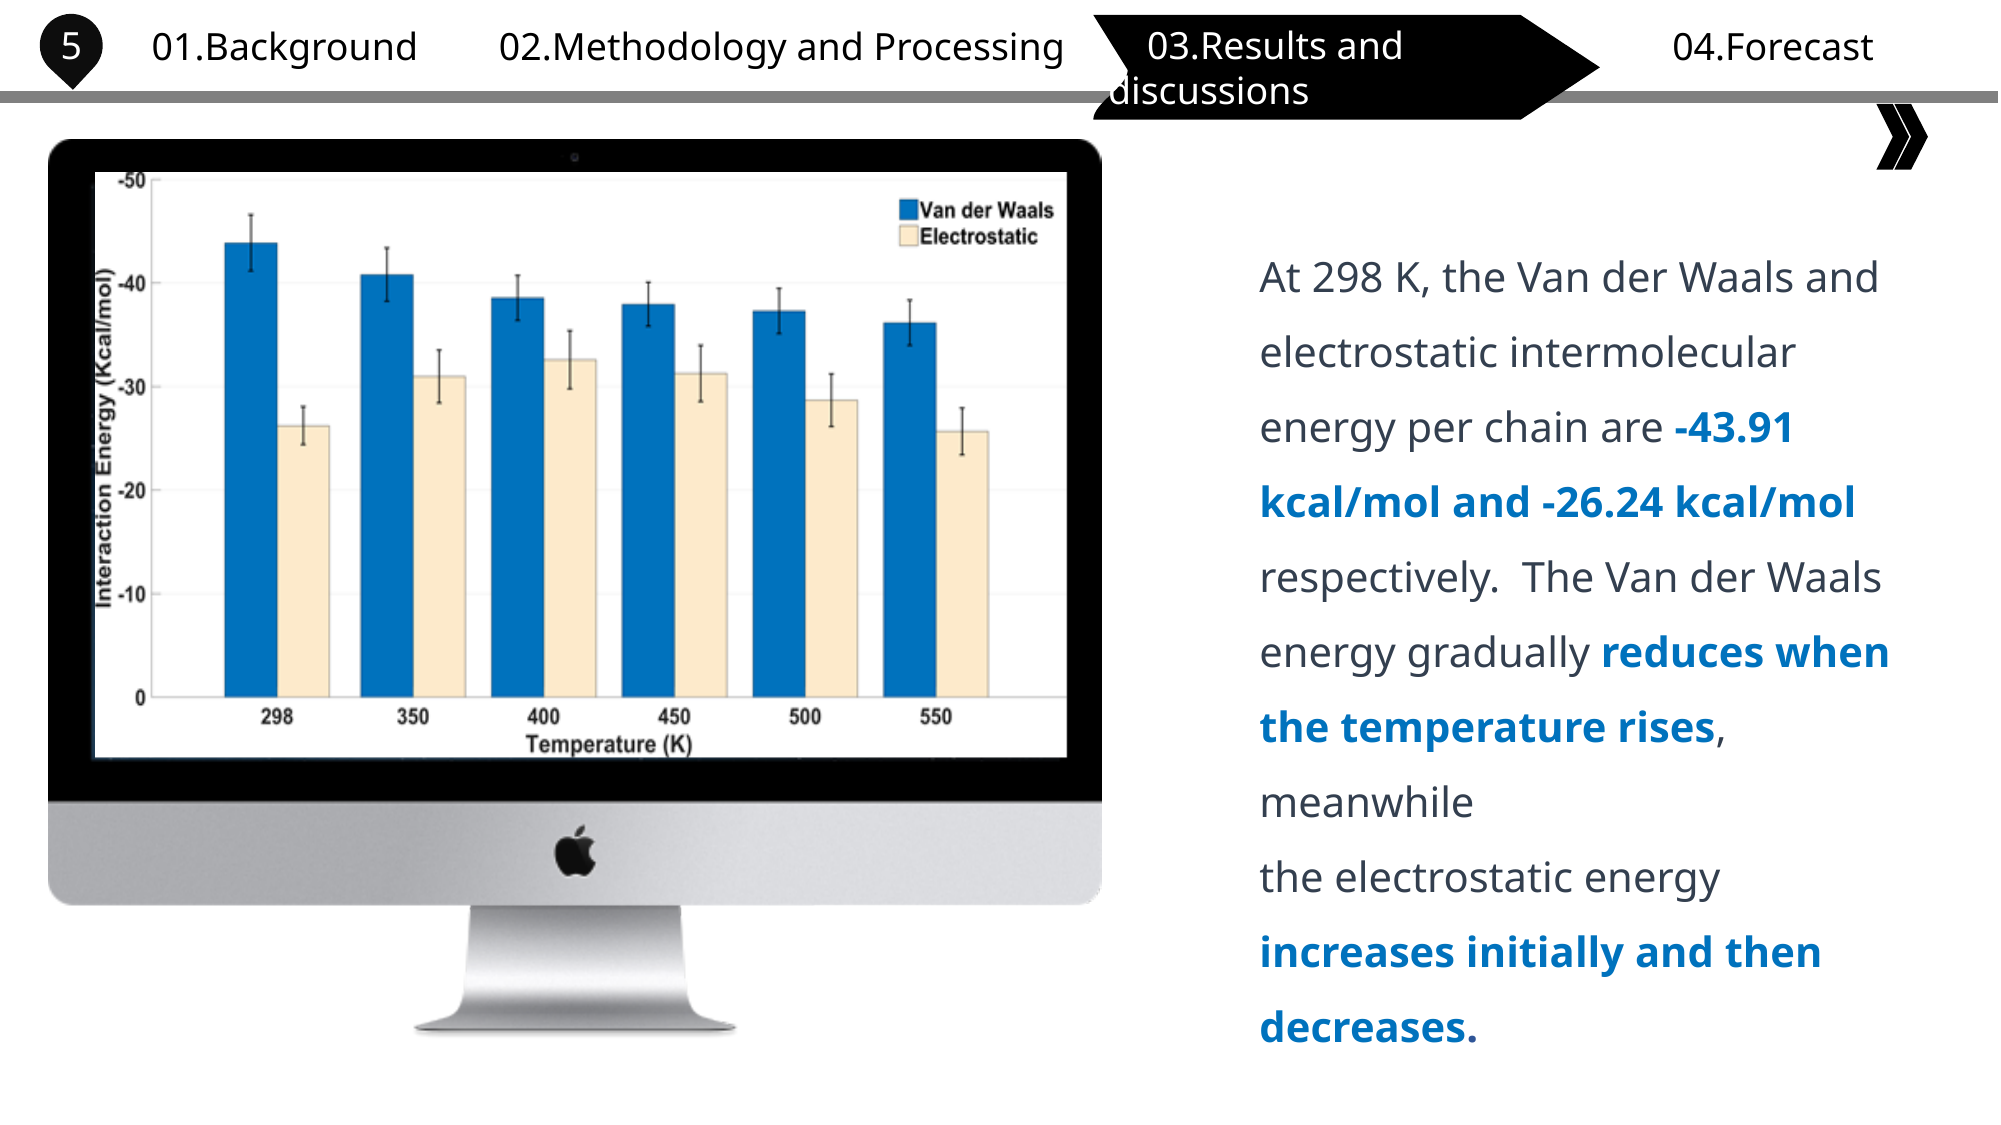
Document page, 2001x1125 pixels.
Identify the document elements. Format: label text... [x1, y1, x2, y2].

text_box 01.Background [136, 15, 433, 76]
text_box 04.Forecast [1657, 15, 1889, 75]
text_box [1876, 103, 1928, 170]
picture [47, 139, 1102, 1056]
text_box At 298 K, the Van der Waals and electrostatic intermolecular energy per chain are -43.91 kcal/mol and -26.24 kcal/mol respectively. The Van der Waals energy gradually reduces when the temperature rises, meanwhile the electrostatic energy increases initially and then decreases. [1244, 218, 1936, 1059]
text_box 03.Results and discussions [1093, 14, 1600, 97]
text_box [39, 13, 103, 77]
text_box 03.Results and discussions [1093, 98, 1554, 120]
text_box 02.Methodology and Processing [484, 15, 1081, 76]
